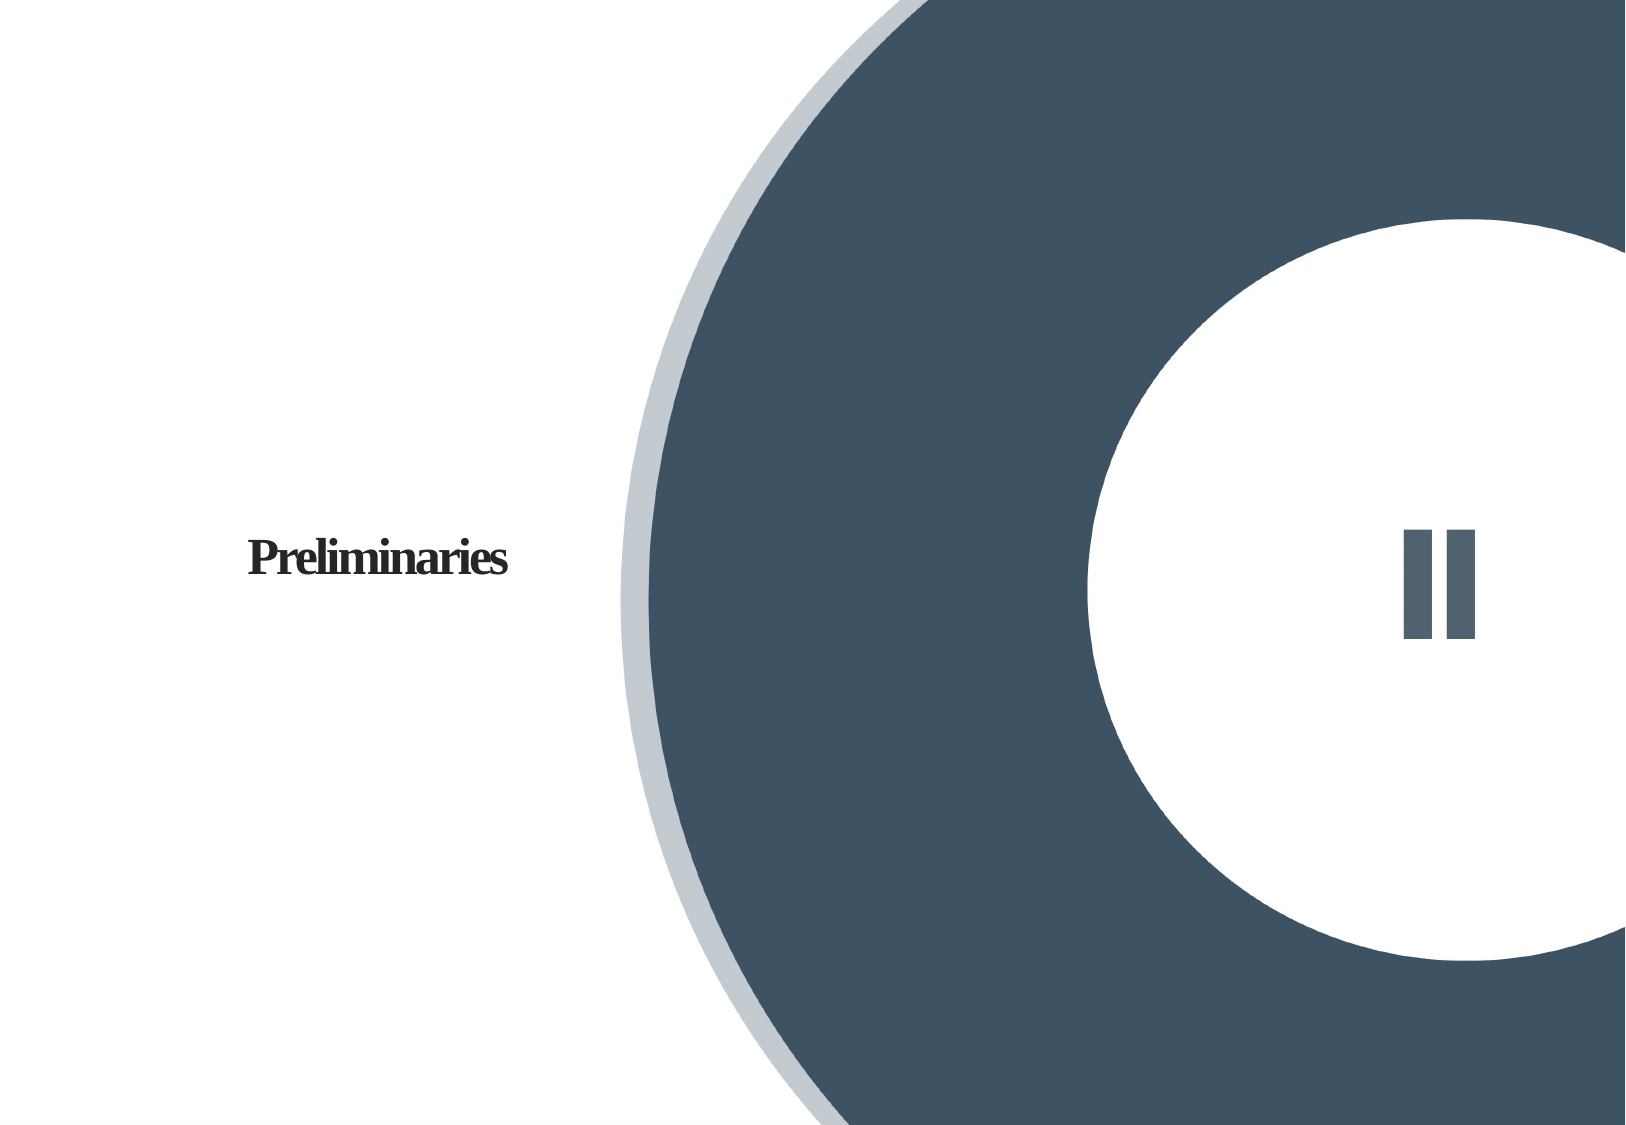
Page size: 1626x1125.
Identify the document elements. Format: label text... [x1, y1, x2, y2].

text_box Ⅱ [1362, 482, 1519, 677]
picture [0, 0, 1626, 1125]
text_box Preliminaries [232, 515, 954, 593]
